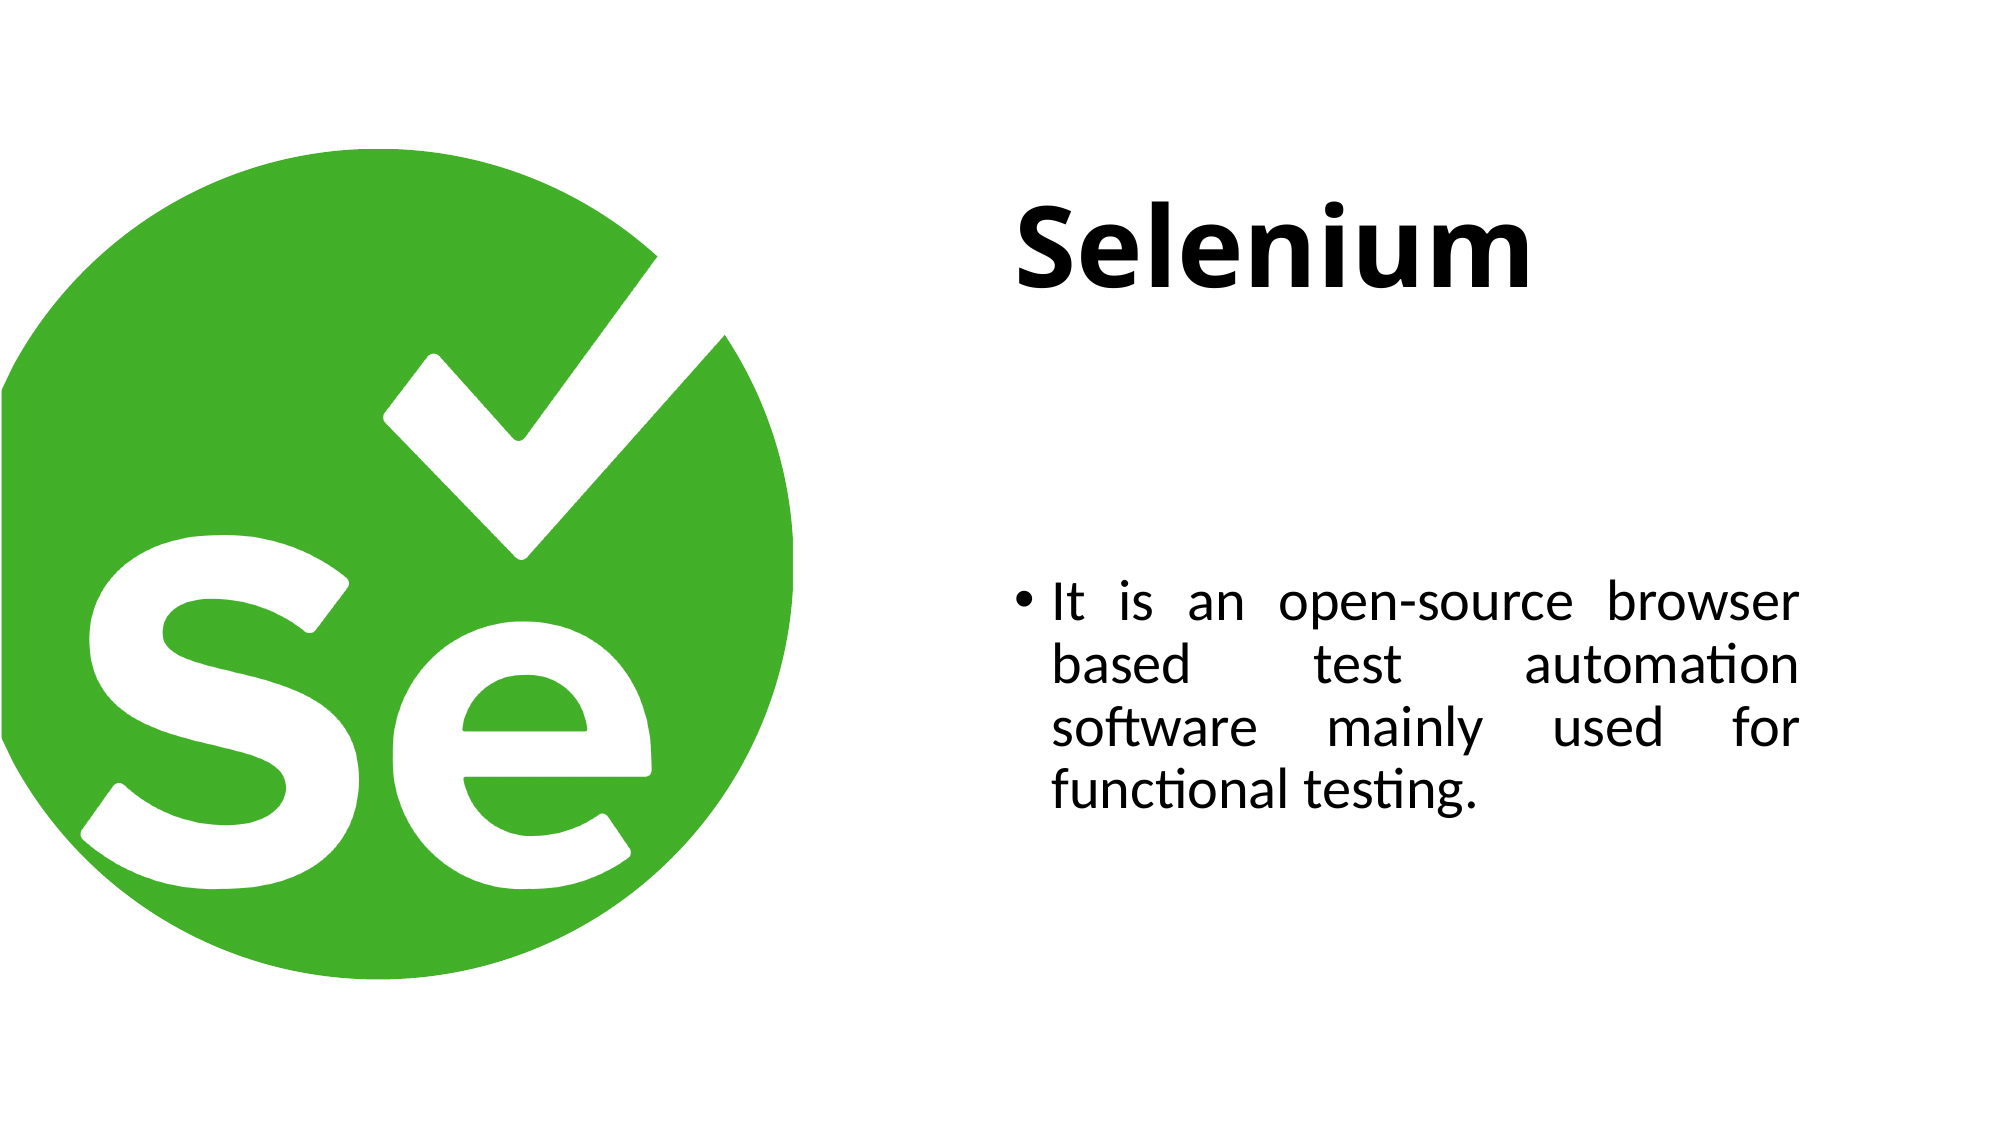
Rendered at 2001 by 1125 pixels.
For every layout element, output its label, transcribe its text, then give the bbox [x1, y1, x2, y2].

list It is an open-source browser based test automation software mainly used for functional testing. [999, 397, 1816, 995]
title Selenium [999, 131, 1817, 371]
picture [0, 148, 794, 980]
